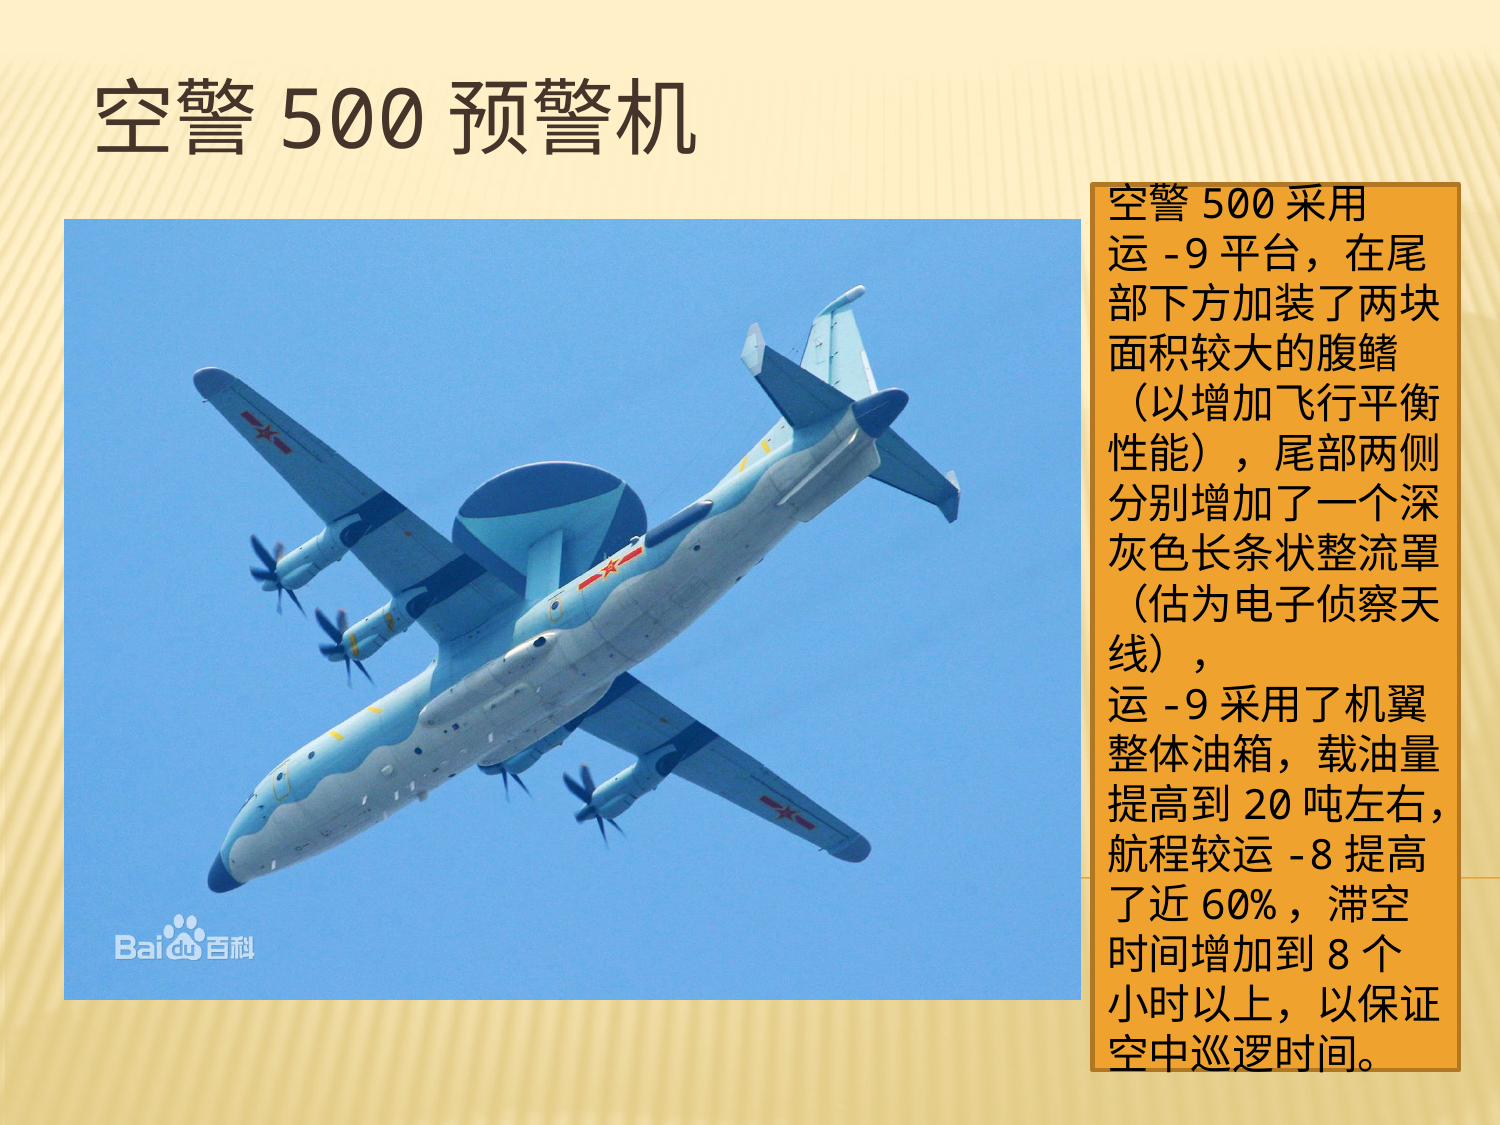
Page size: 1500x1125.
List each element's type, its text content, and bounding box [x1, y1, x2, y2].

text_box 空警500采用运-9平台，在尾部下方加装了两块面积较大的腹鳍（以增加飞行平衡性能），尾部两侧分别增加了一个深灰色长条状整流罩（估为电子侦察天线）， 运-9采用了机翼整体油箱，载油量提高到20吨左右，航程较运-8提高了近60%，滞空时间增加到8个小时以上，以保证空中巡逻时间。 [1090, 182, 1461, 1072]
subtitle 空警500预警机 [76, 54, 1465, 173]
picture [64, 219, 1081, 1000]
